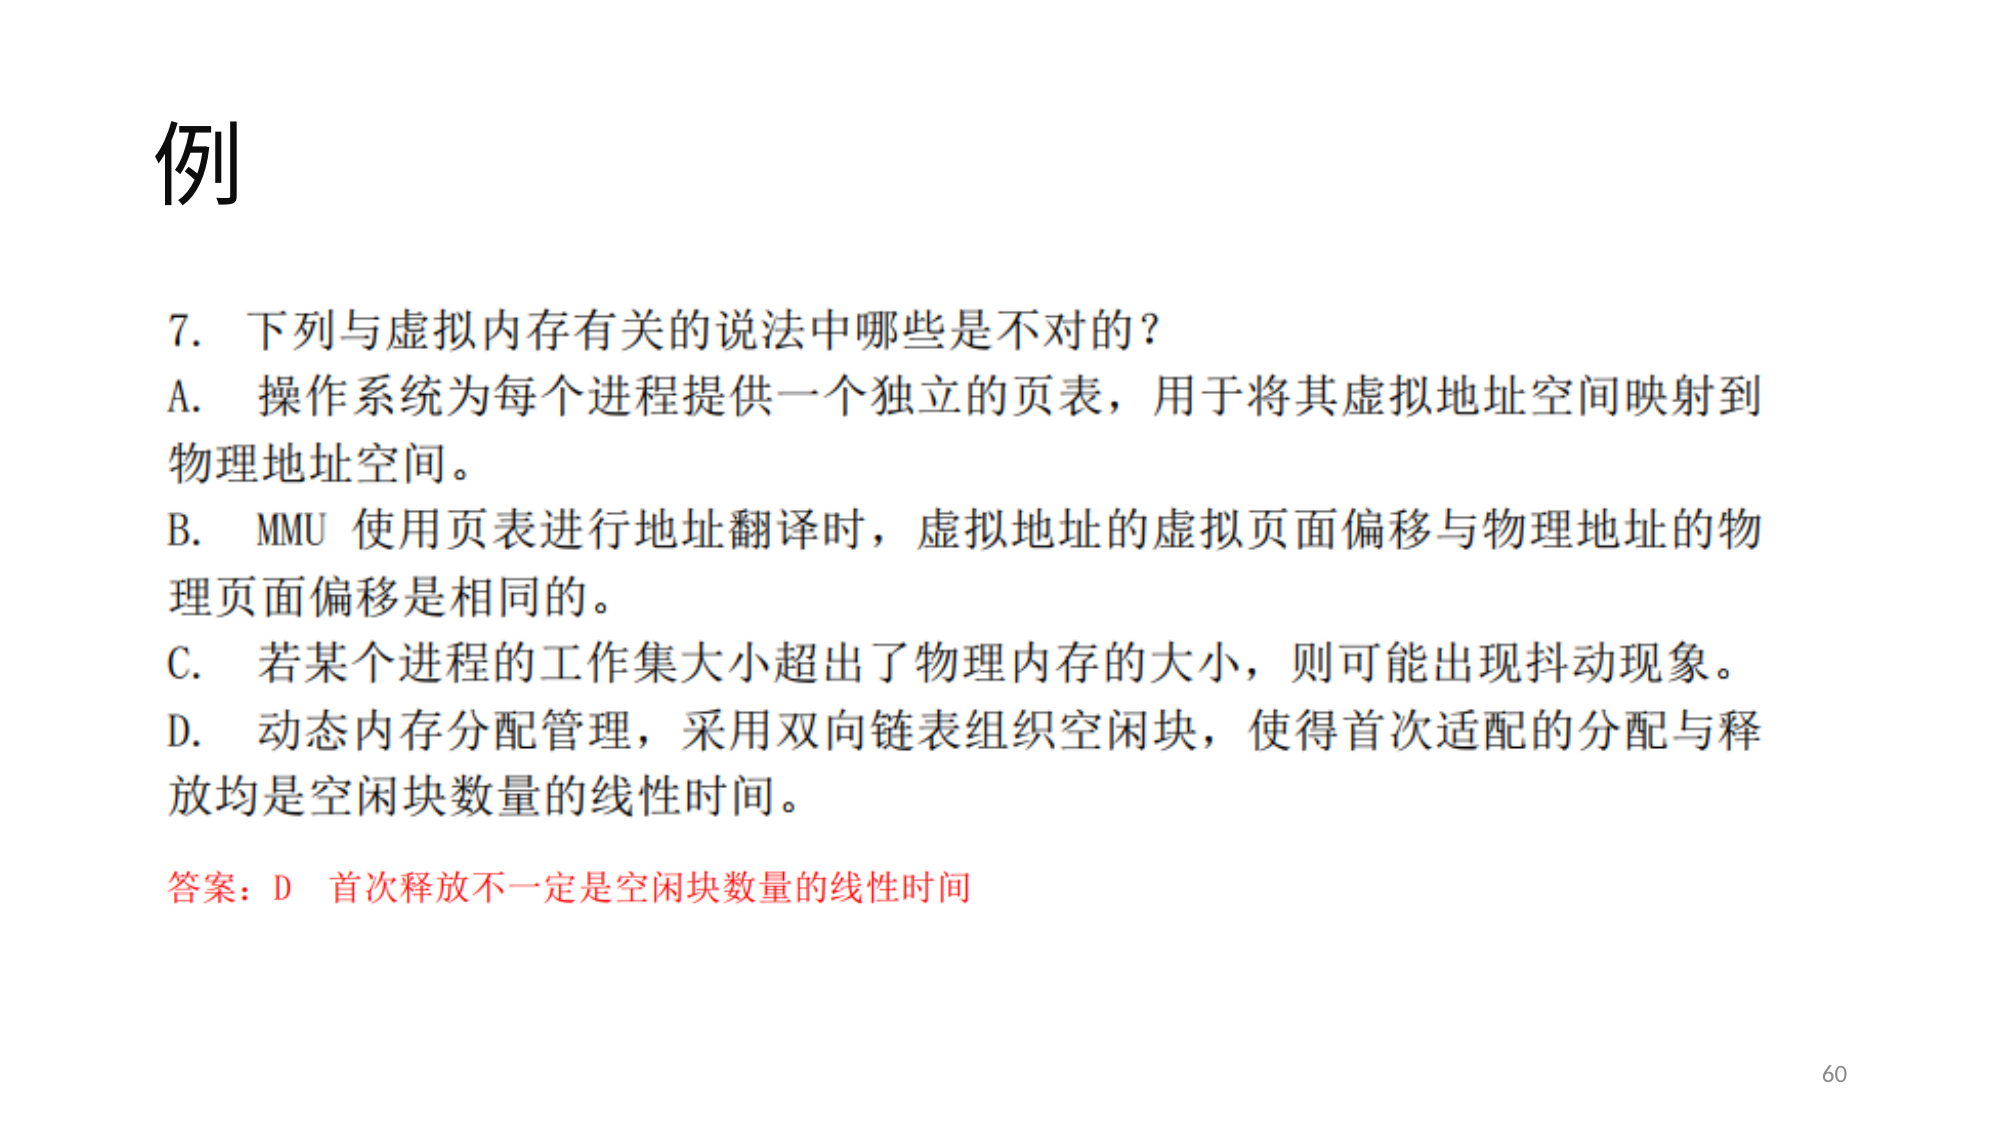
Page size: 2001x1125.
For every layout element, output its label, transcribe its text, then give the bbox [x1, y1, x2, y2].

slide_number 60 [1412, 1042, 1863, 1103]
picture [137, 277, 1819, 827]
title 例 [137, 59, 1863, 278]
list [137, 867, 1002, 935]
